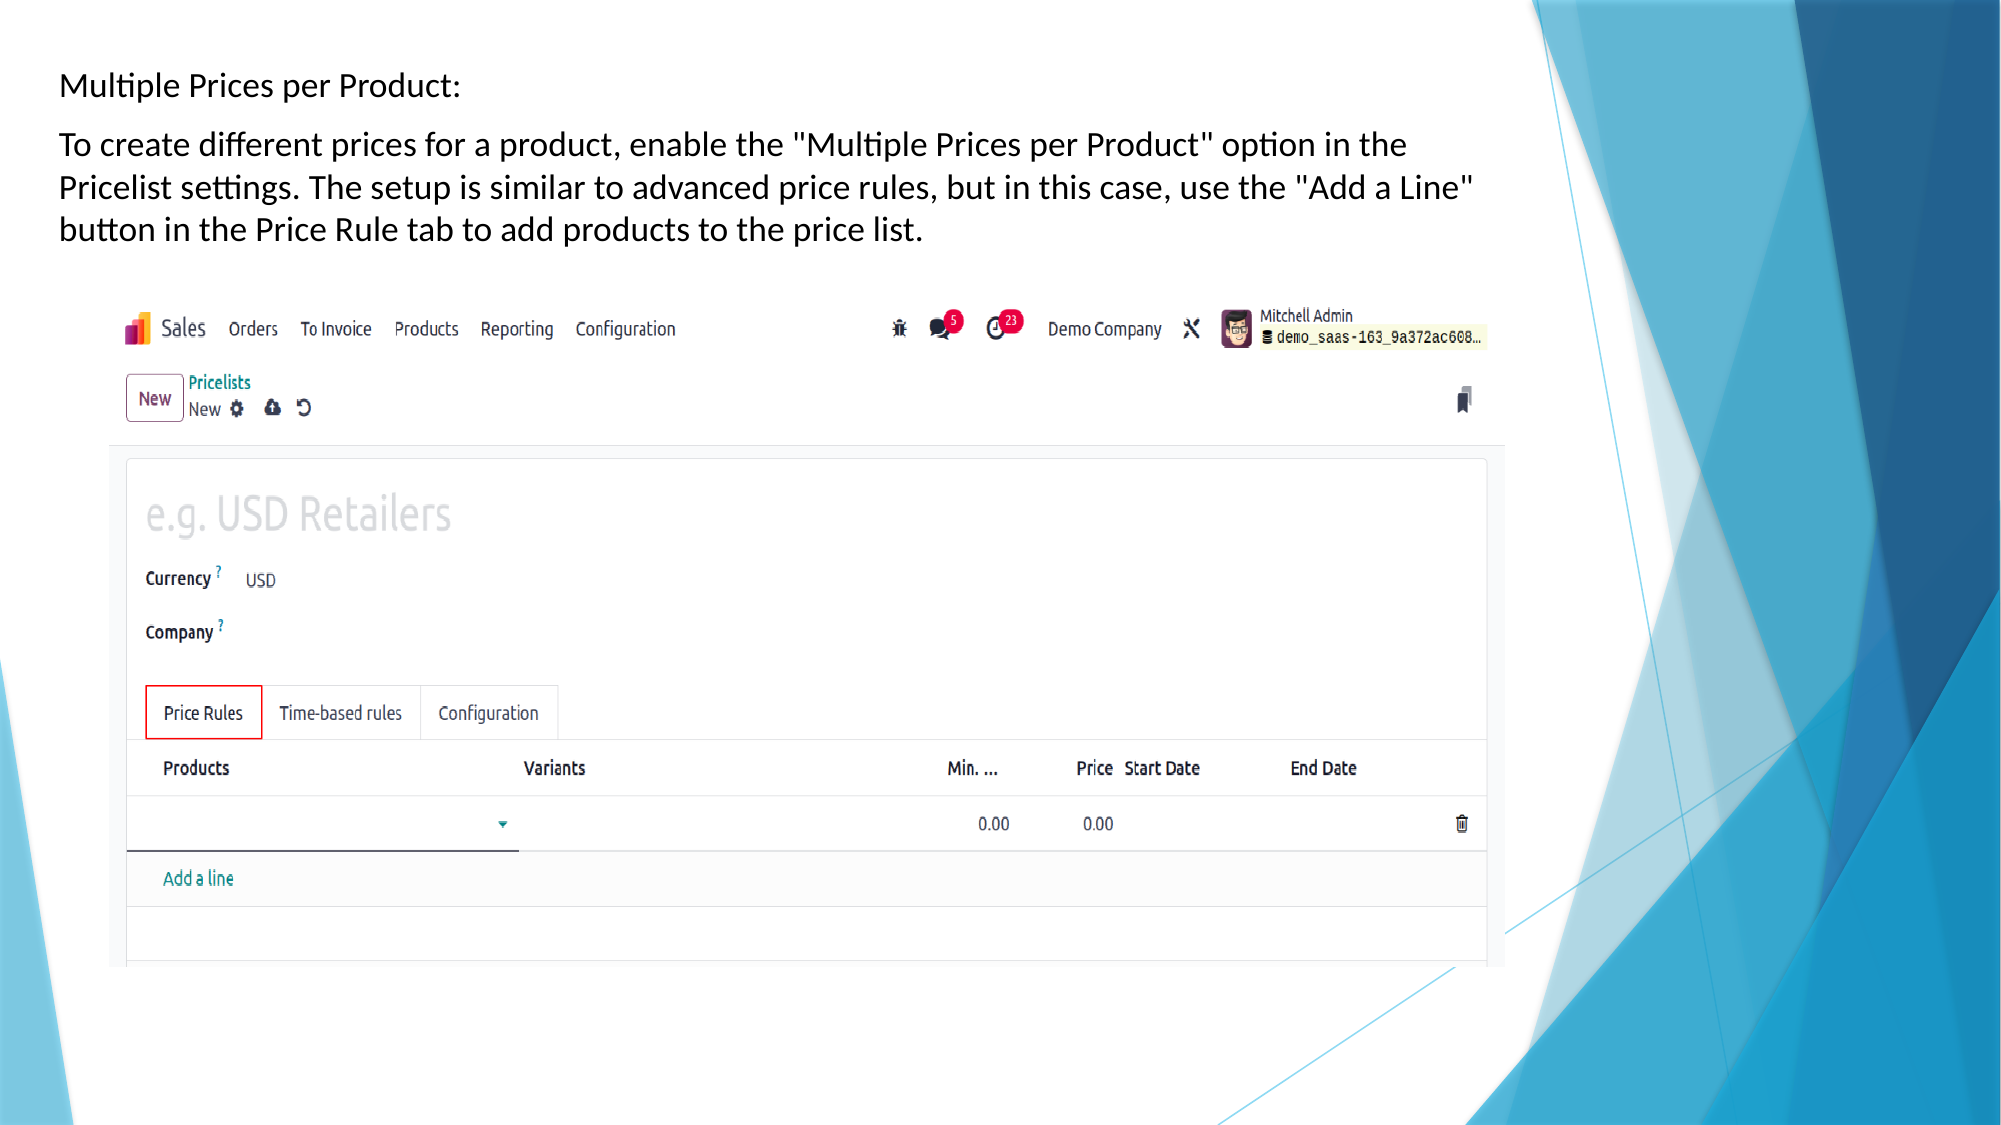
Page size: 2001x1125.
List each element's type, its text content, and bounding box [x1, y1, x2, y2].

picture [109, 304, 1505, 967]
text_box Multiple Prices per Product: To create different prices for a product, enable the "Multiple Prices per Product" option in the Pricelist settings. The setup is similar to advanced price rules, but in this case, use the "Add a Line" button in the Price Rule tab to add products to the price list. [44, 51, 1503, 257]
